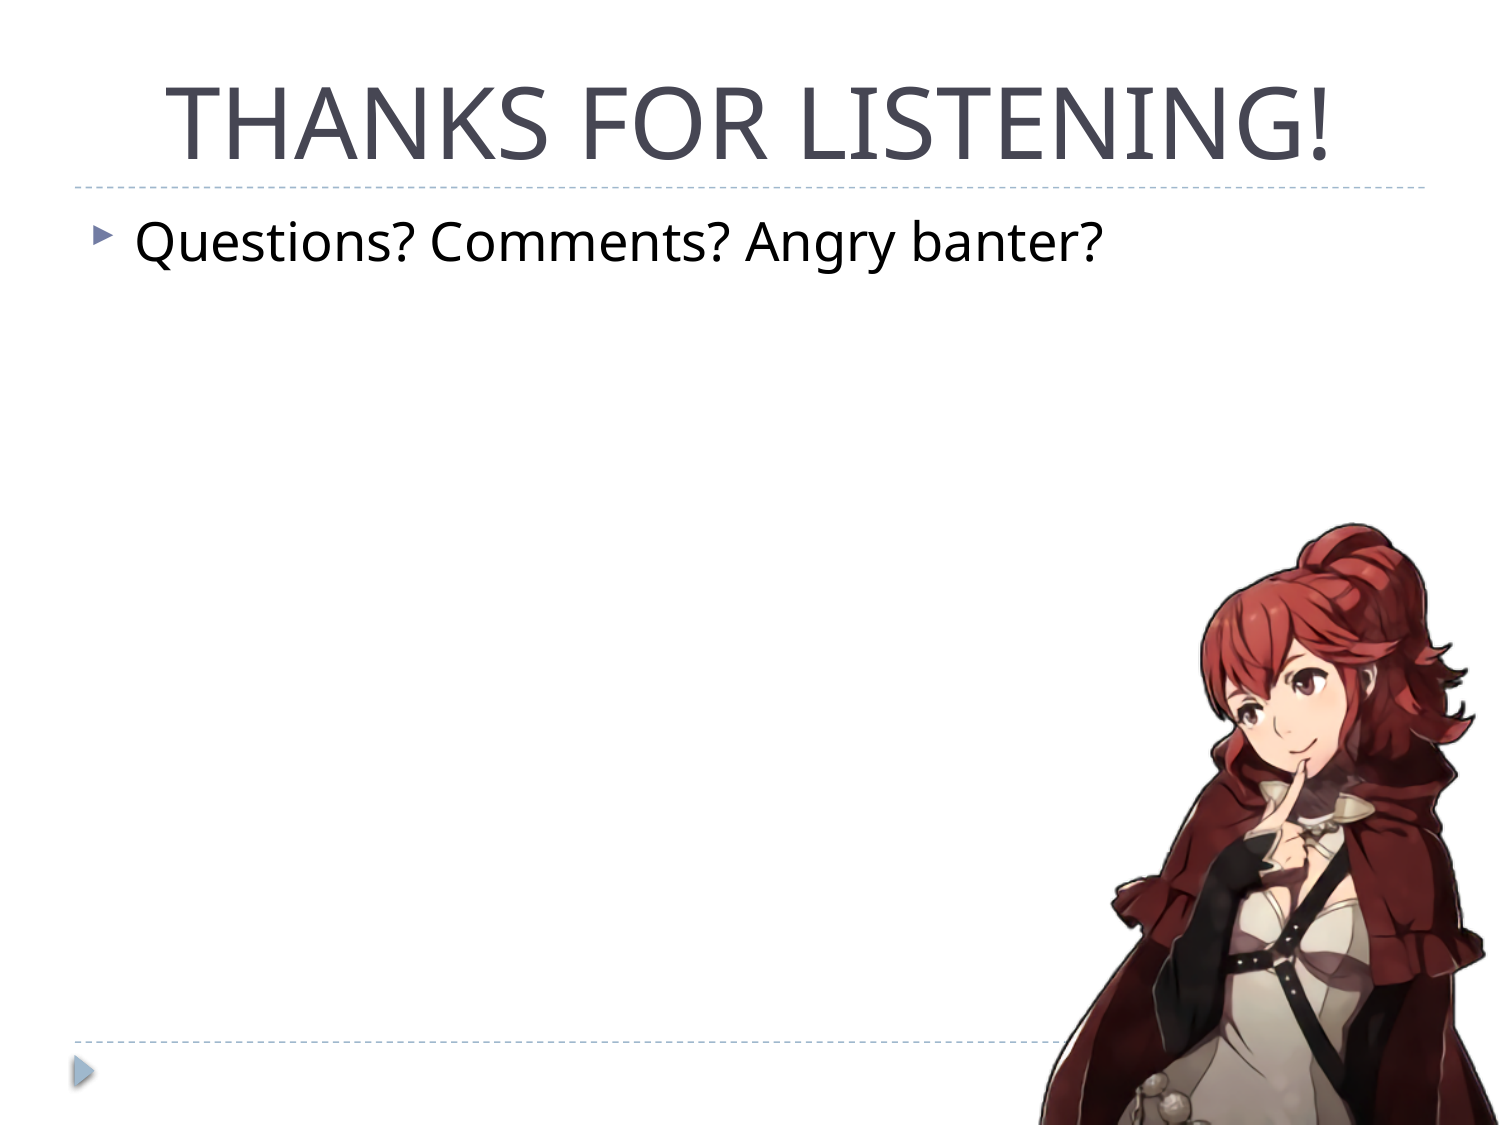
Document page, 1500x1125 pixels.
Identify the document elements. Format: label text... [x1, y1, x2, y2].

picture [1037, 521, 1500, 1125]
title THANKS FOR LISTENING! [75, 37, 1425, 188]
text_box Questions? Comments? Angry banter? [74, 199, 1425, 1010]
